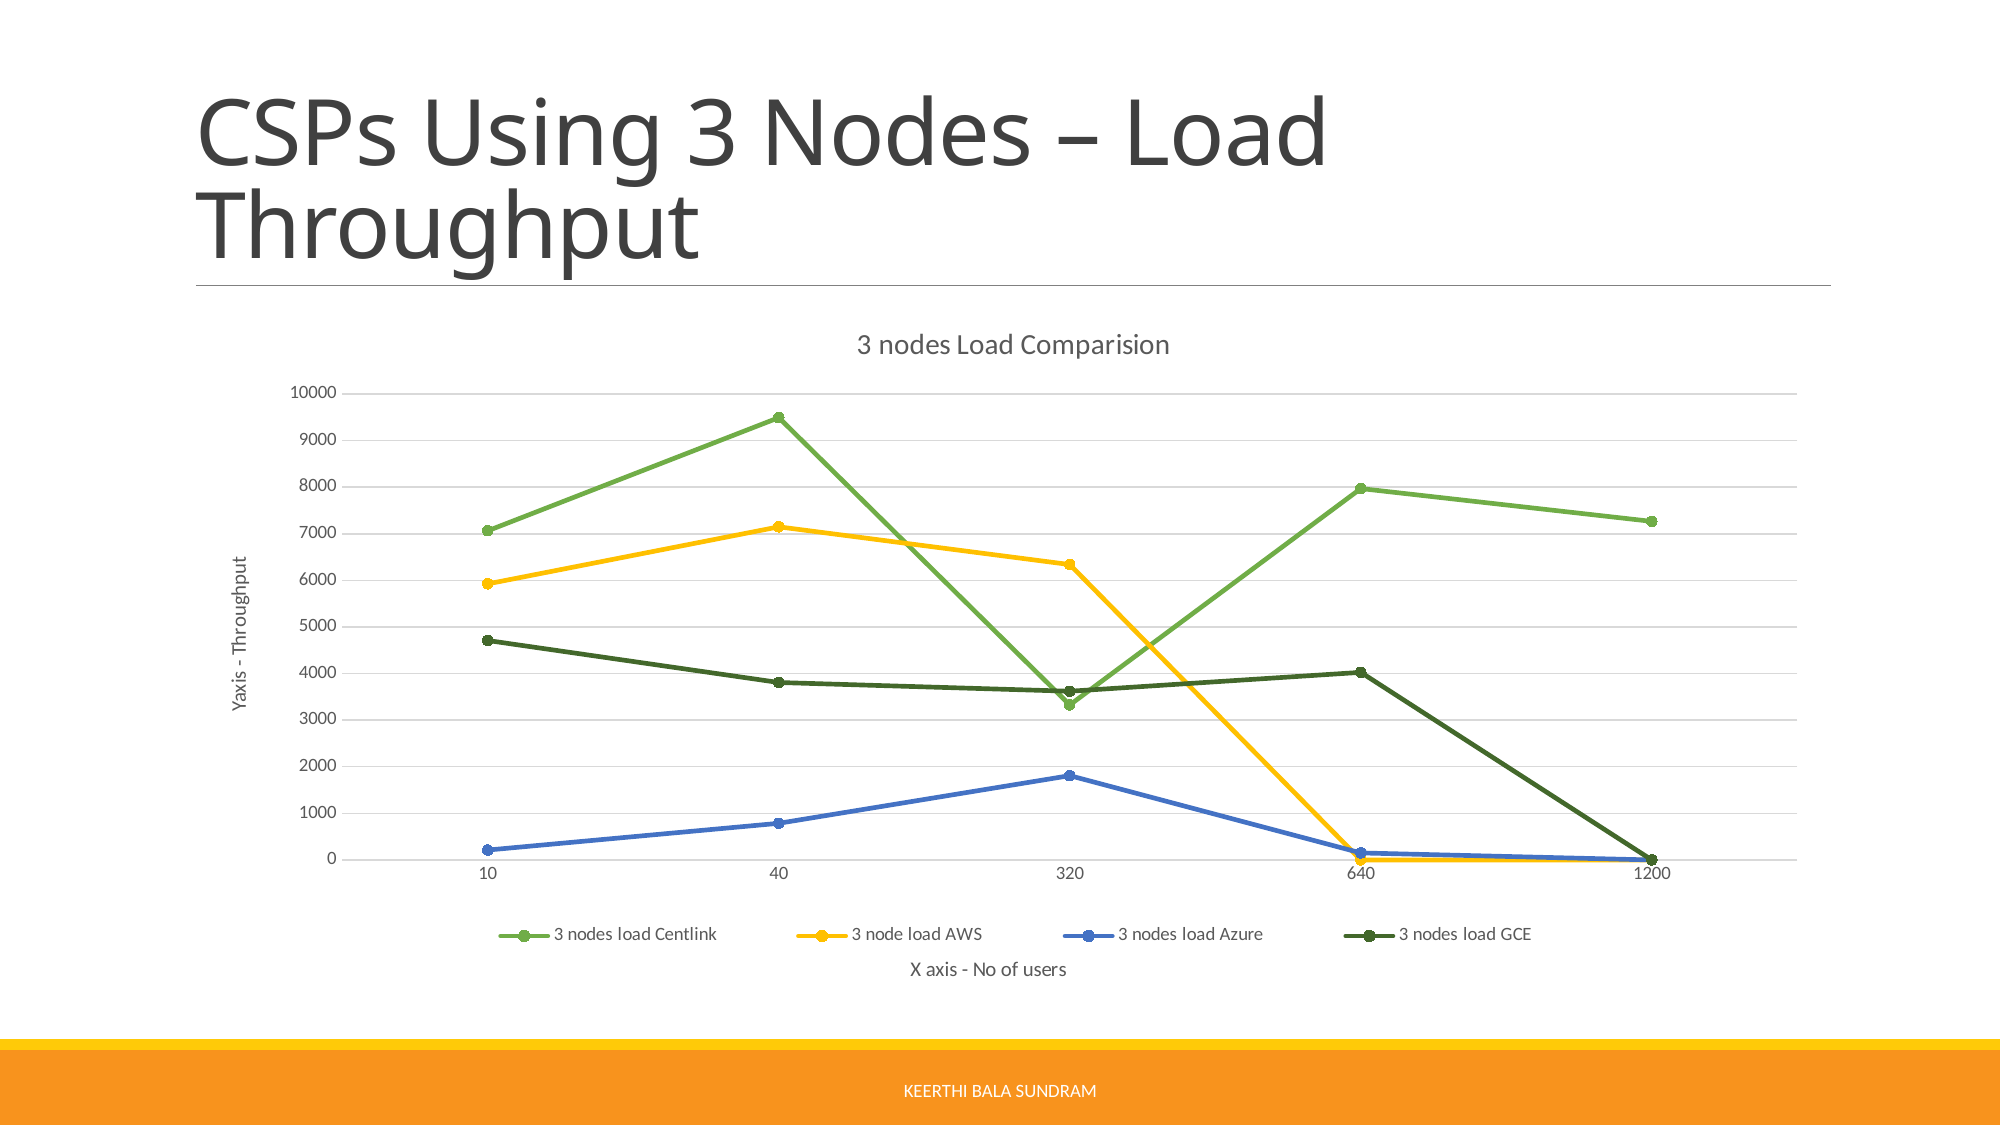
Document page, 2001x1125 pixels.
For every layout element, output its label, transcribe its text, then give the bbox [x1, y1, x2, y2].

chart [196, 301, 1831, 999]
title CSPs Using 3 Nodes – Load Throughput [180, 47, 1830, 285]
footer Keerthi Bala Sundram [604, 1059, 1396, 1120]
